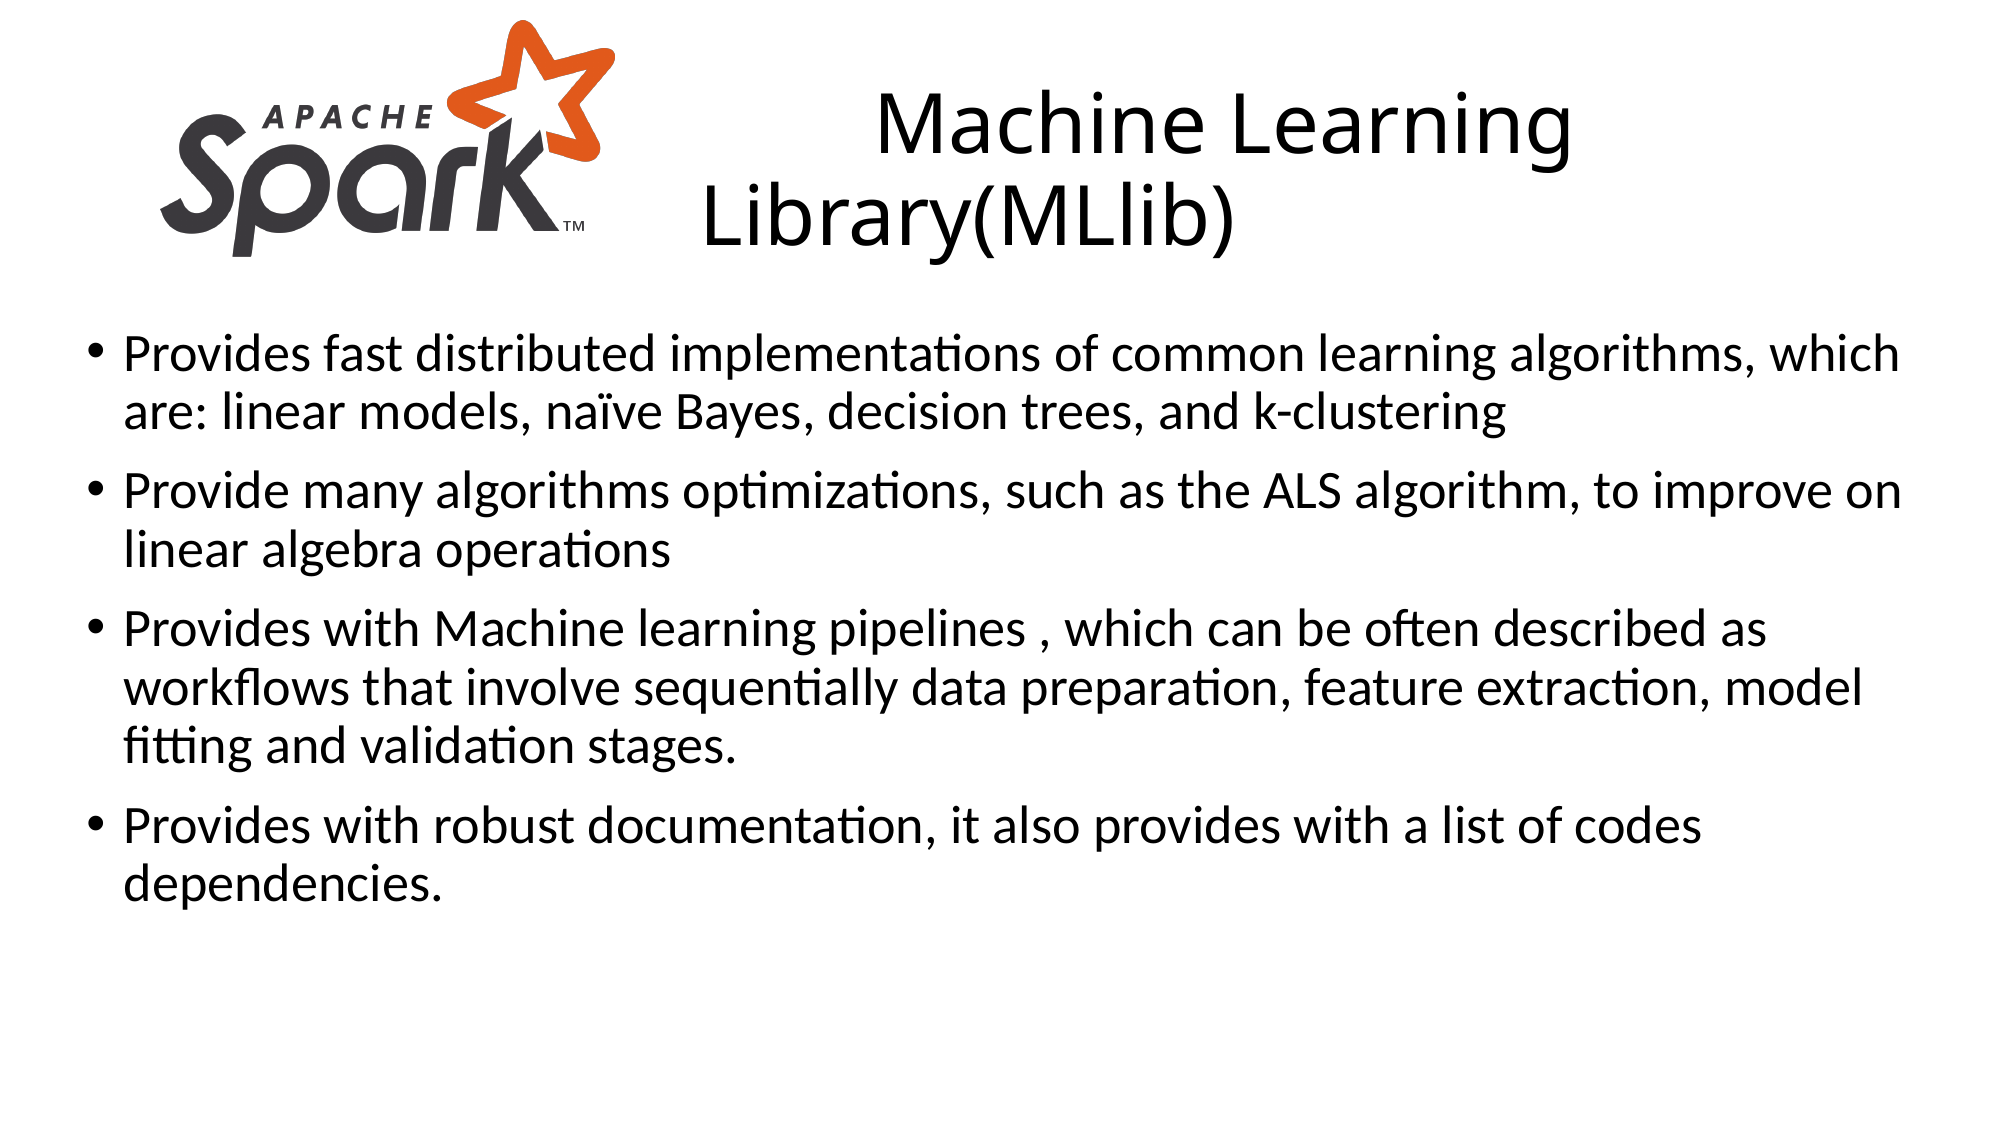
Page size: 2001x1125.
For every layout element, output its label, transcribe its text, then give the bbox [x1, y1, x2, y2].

list Provides fast distributed implementations of common learning algorithms, which are: linear models, naïve Bayes, decision trees, and k-clustering Provide many algorithms optimizations, such as the ALS algorithm, to improve on linear algebra operations Provides with Machine learning pipelines , which can be often described as workflows that involve sequentially data preparation, feature extraction, model fitting and validation stages. Provides with robust documentation, it also provides with a list of codes dependencies. [71, 316, 1939, 1017]
title Machine Learning Library(MLlib) [137, 59, 1863, 278]
picture [159, 20, 615, 257]
